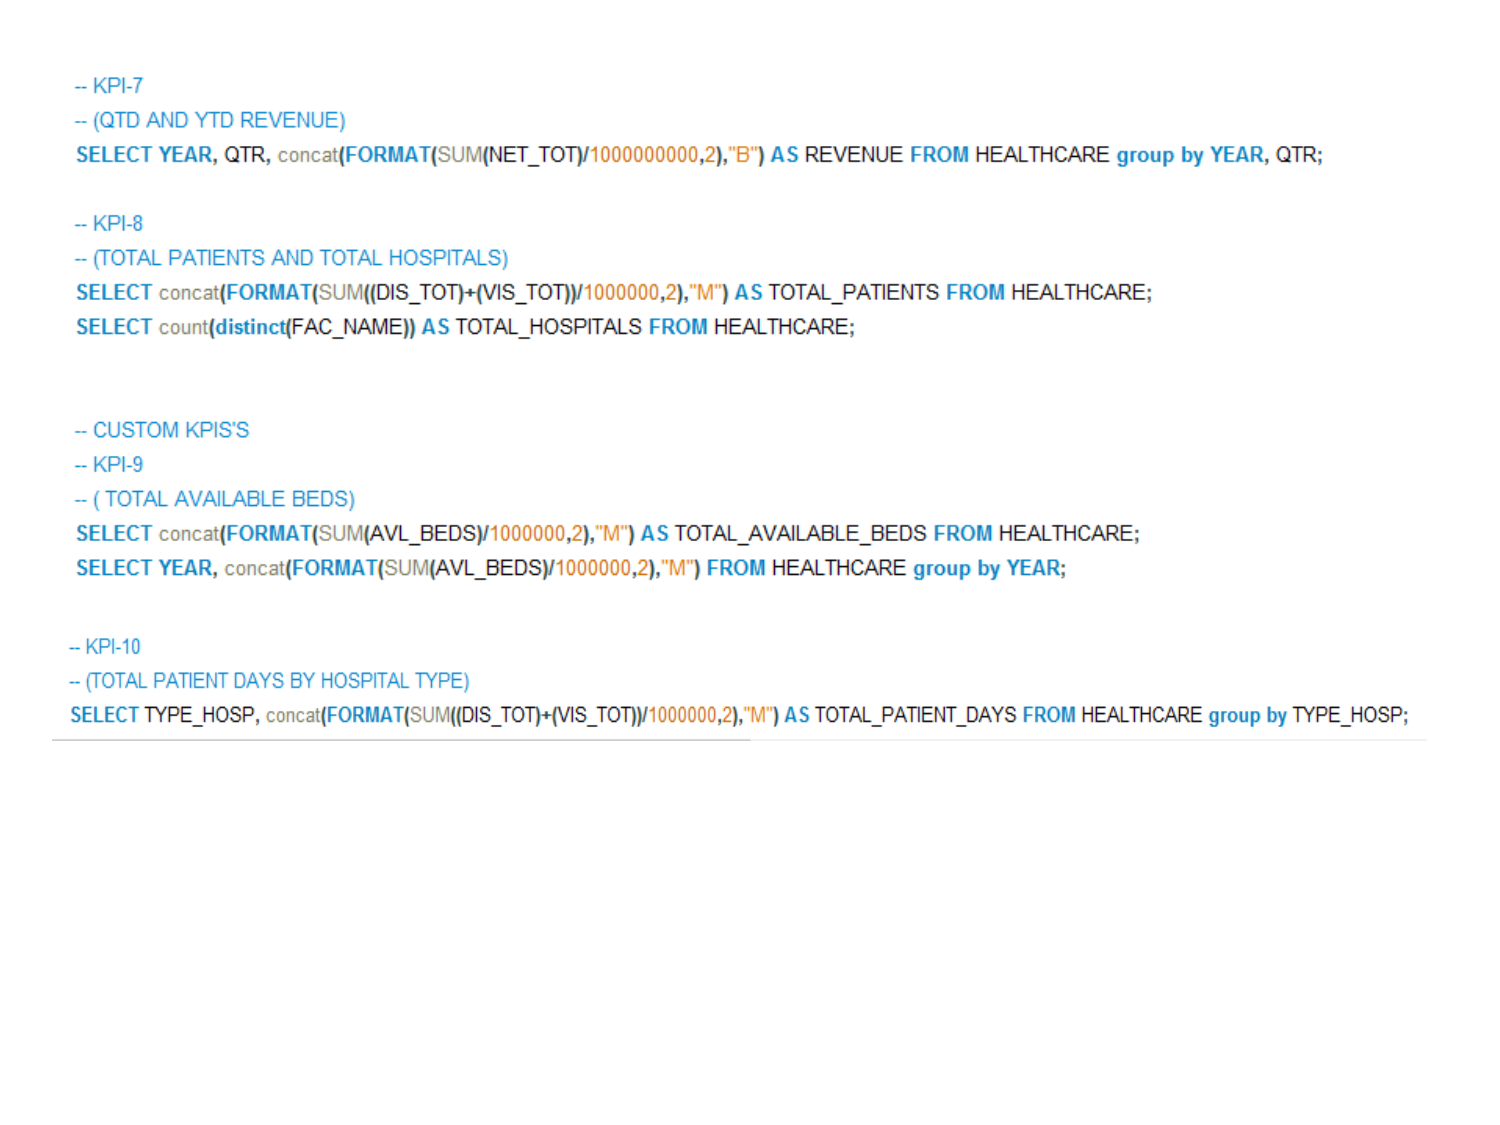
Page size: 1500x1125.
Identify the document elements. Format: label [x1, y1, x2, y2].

picture [52, 633, 1427, 741]
picture [62, 73, 1342, 589]
